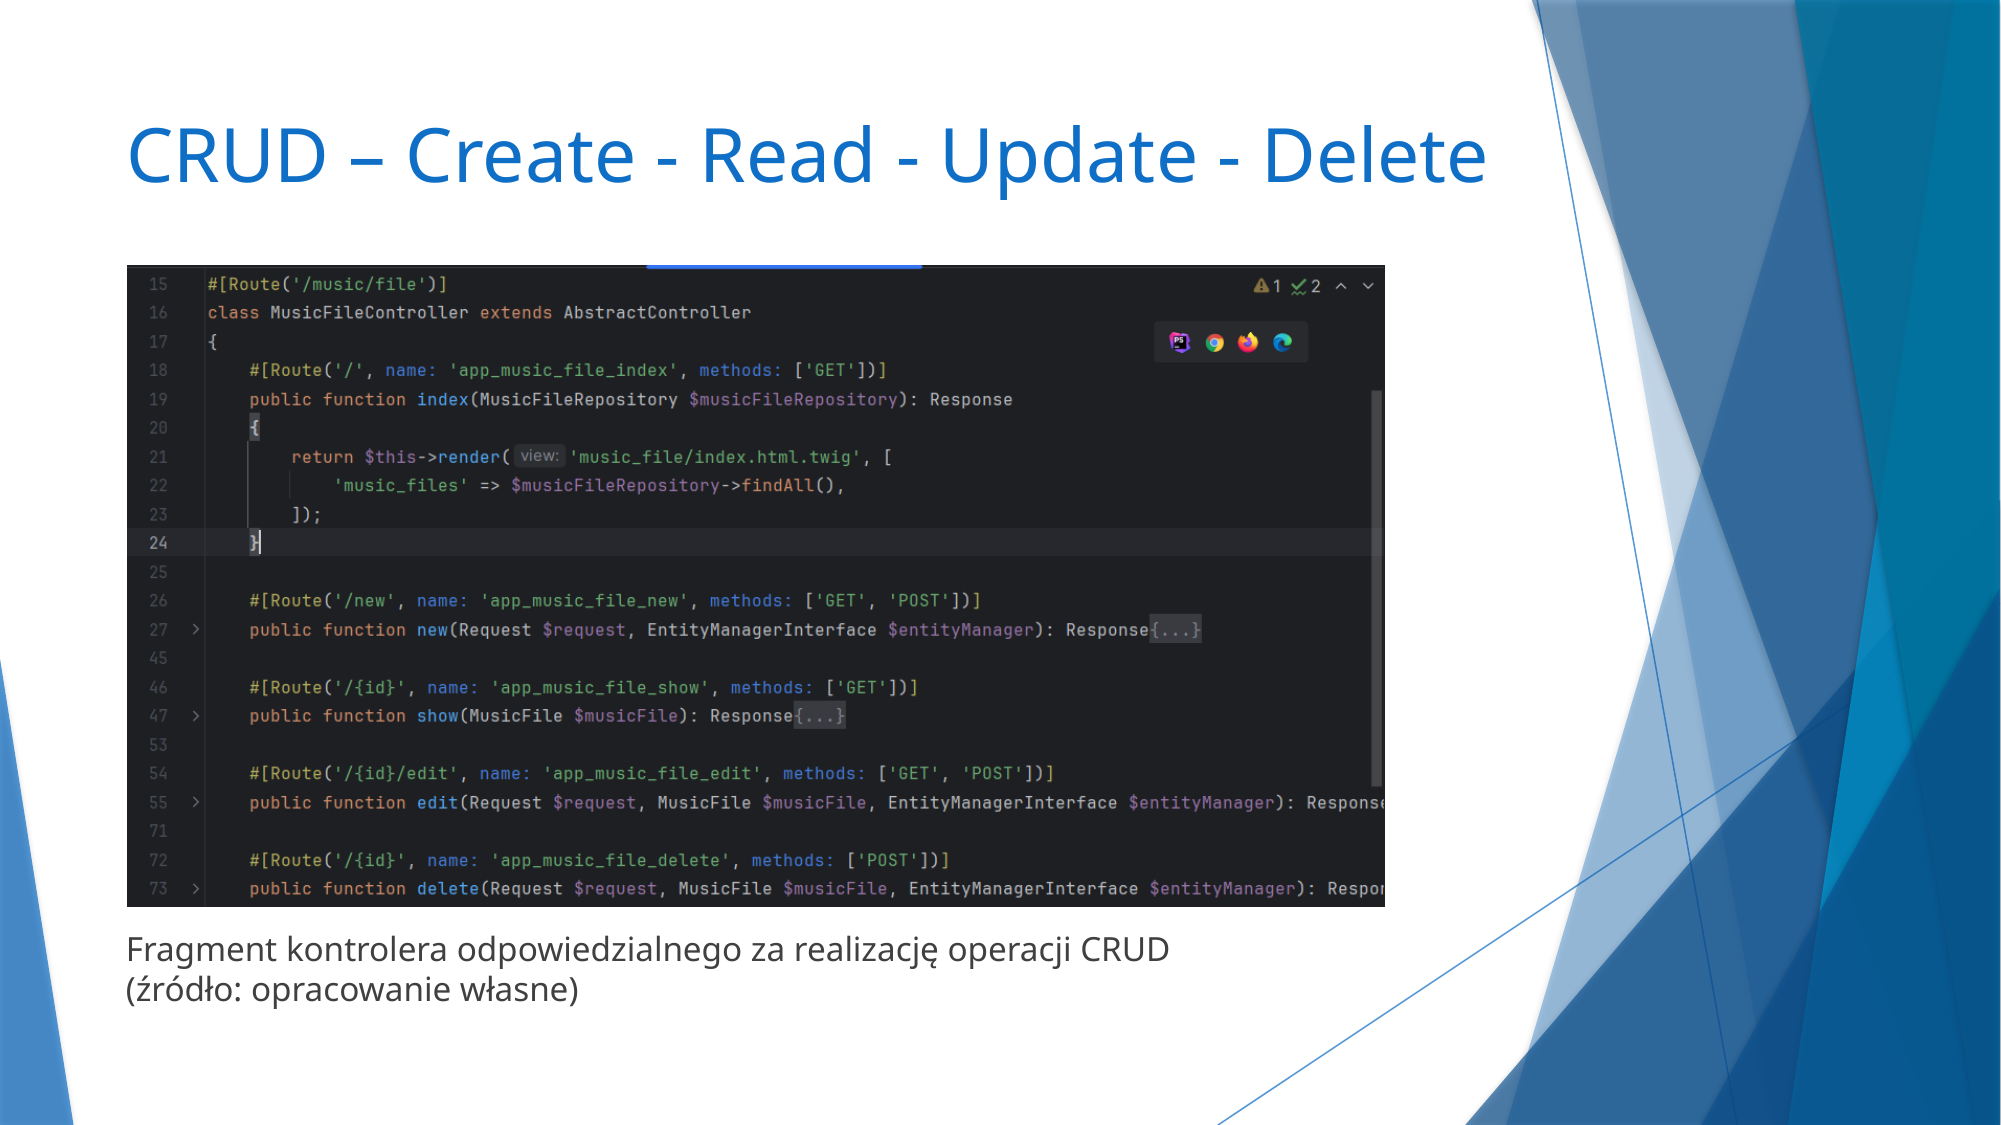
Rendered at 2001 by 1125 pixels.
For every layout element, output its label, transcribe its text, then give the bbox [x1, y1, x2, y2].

picture [126, 264, 1386, 908]
title CRUD – Create - Read - Update - Delete [111, 99, 1522, 317]
text_box Fragment kontrolera odpowiedzialnego za realizację operacji CRUD (źródło: opracowanie własne) [111, 920, 1385, 1015]
